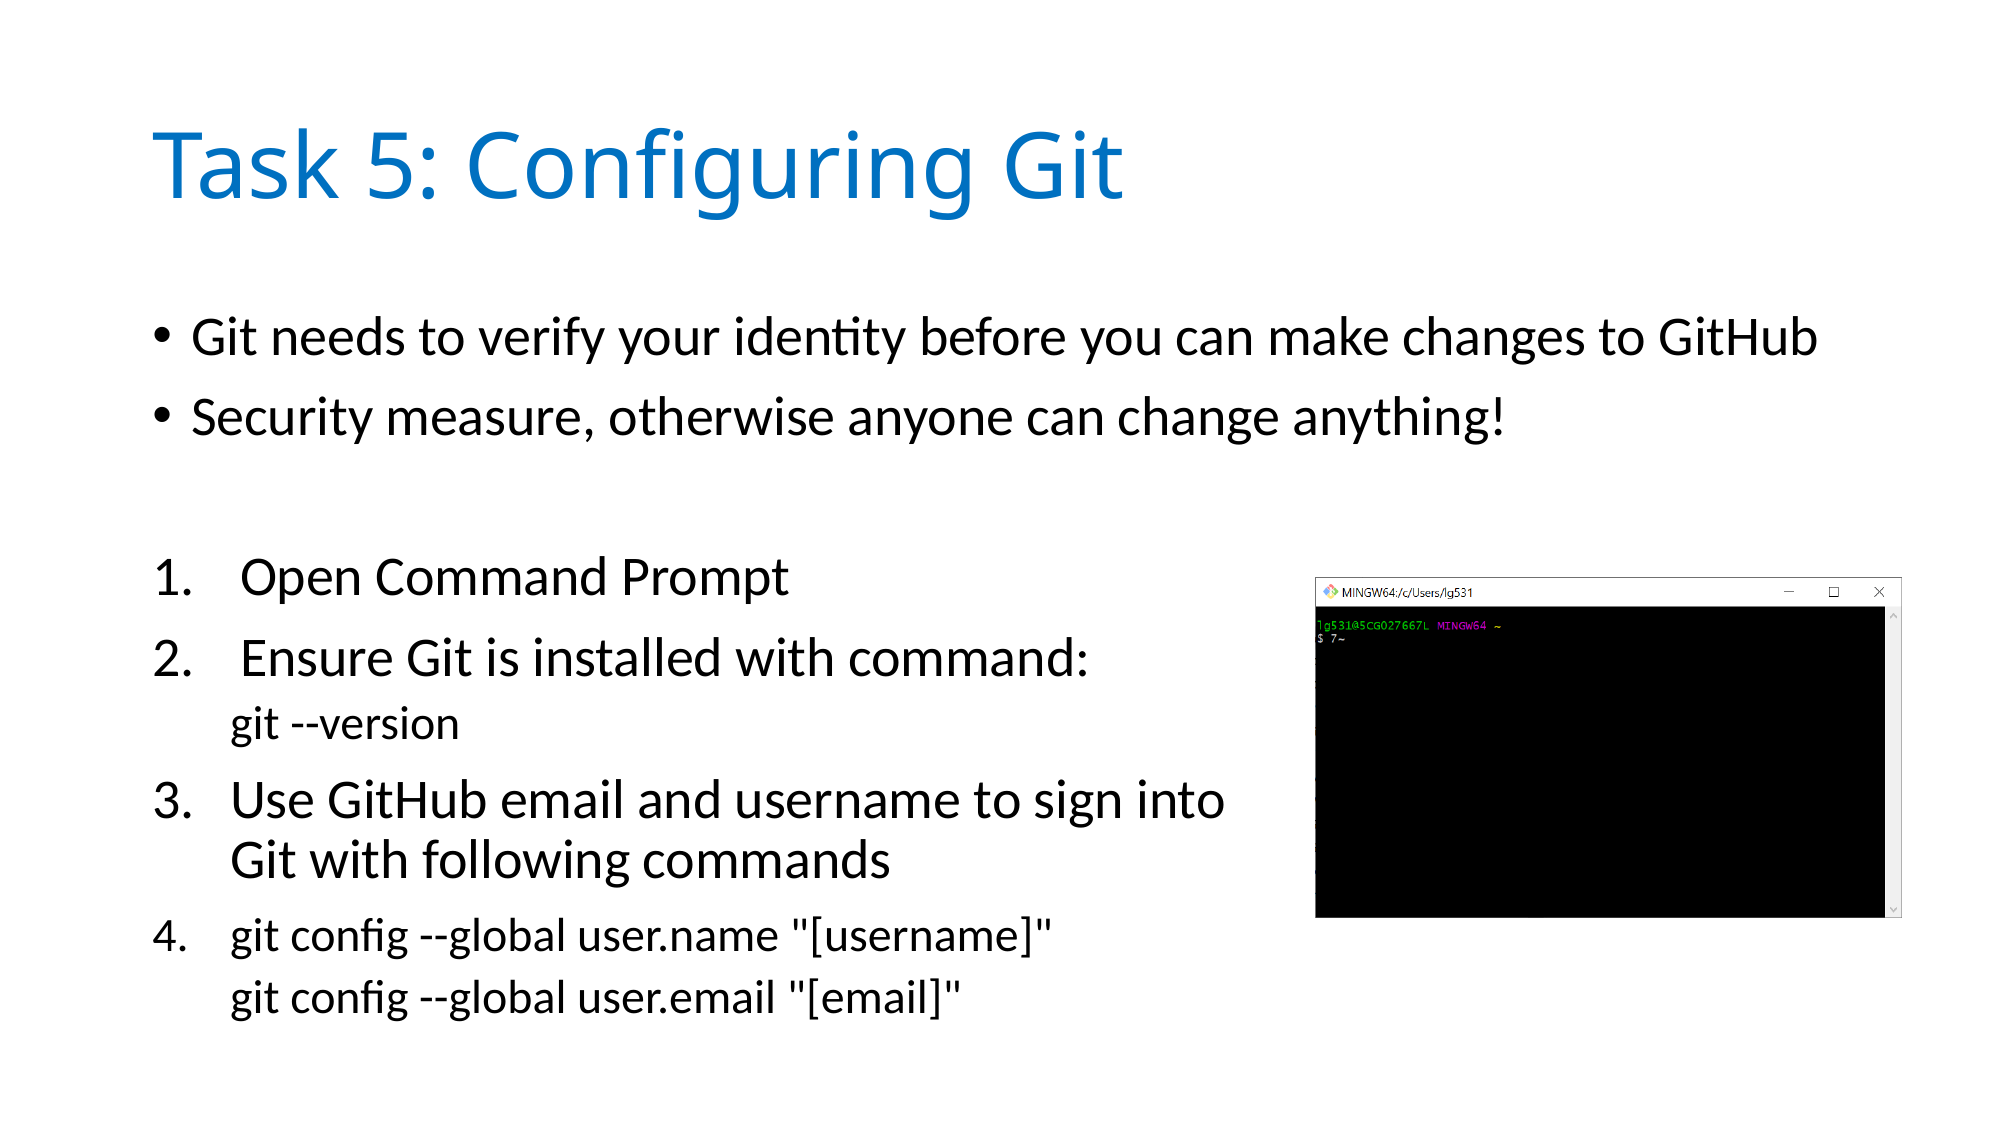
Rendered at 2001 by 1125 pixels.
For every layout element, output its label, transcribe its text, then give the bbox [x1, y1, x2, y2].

list Git needs to verify your identity before you can make changes to GitHub Security measure, otherwise anyone can change anything! Open Command Prompt Ensure Git is installed with command: git --version Use GitHub email and username to sign into Git with following commands git config --global user.name "[username]" git config --global user.email "[email]" [137, 299, 1863, 1040]
title Task 5: Configuring Git [137, 59, 1863, 278]
picture [1315, 577, 1902, 918]
